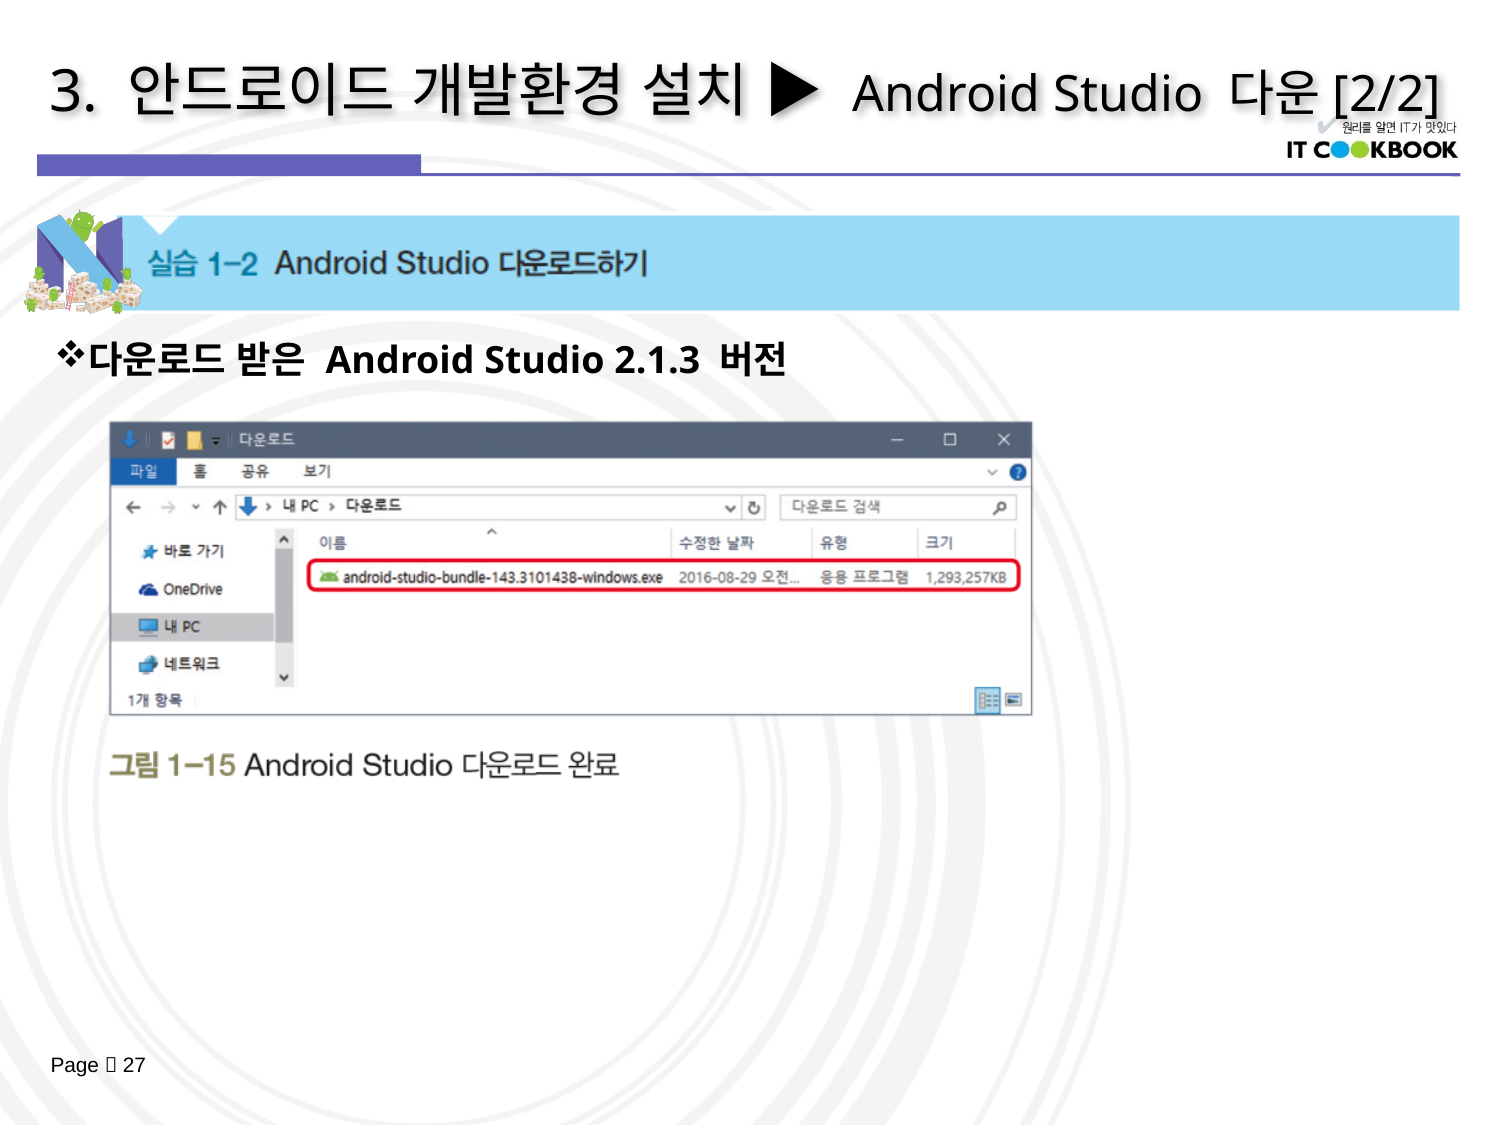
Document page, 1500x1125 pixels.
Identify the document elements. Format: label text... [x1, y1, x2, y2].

picture [93, 402, 1052, 787]
title 3. 안드로이드 개발환경 설치 ▶ Android Studio 다운[2/2] [48, 53, 1500, 161]
list 다운로드 받은 Android Studio 2.1.3 버전 [54, 335, 1500, 1051]
picture [0, 35, 1500, 1125]
